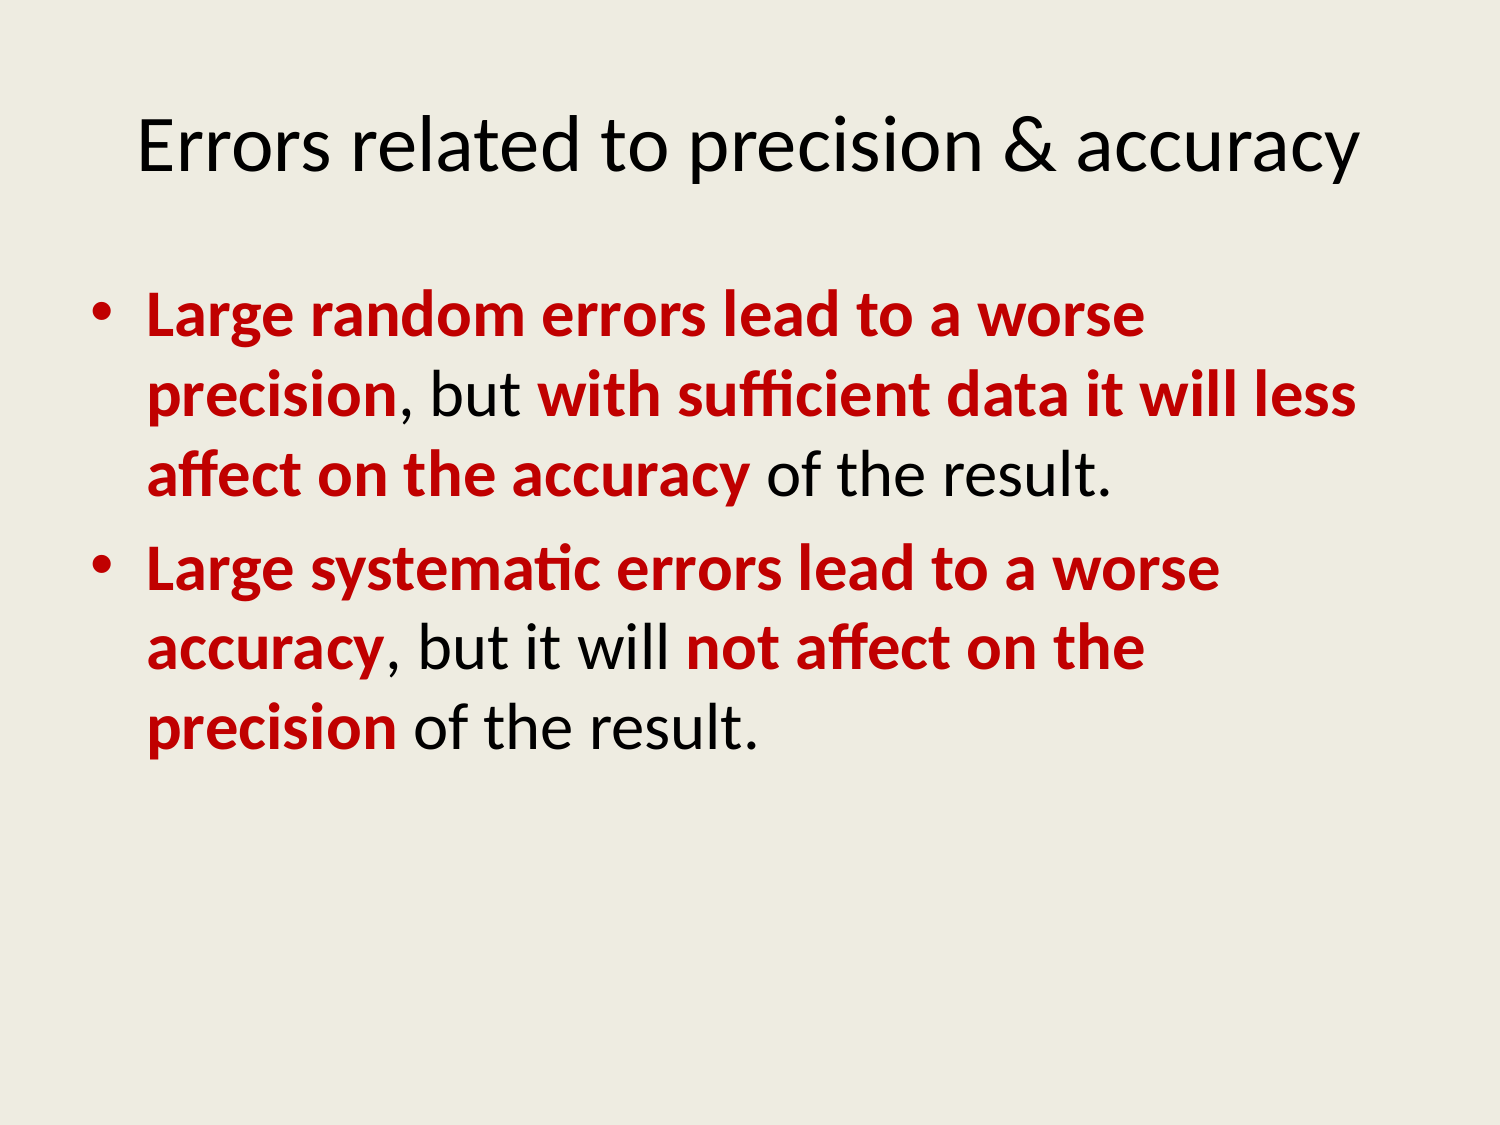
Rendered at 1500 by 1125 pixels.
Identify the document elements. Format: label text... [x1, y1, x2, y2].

list Large random errors lead to a worse precision, but with sufficient data it will less affect on the accuracy of the result. Large systematic errors lead to a worse accuracy, but it will not affect on the precision of the result. [75, 262, 1425, 1005]
title Errors related to precision & accuracy [75, 45, 1425, 233]
